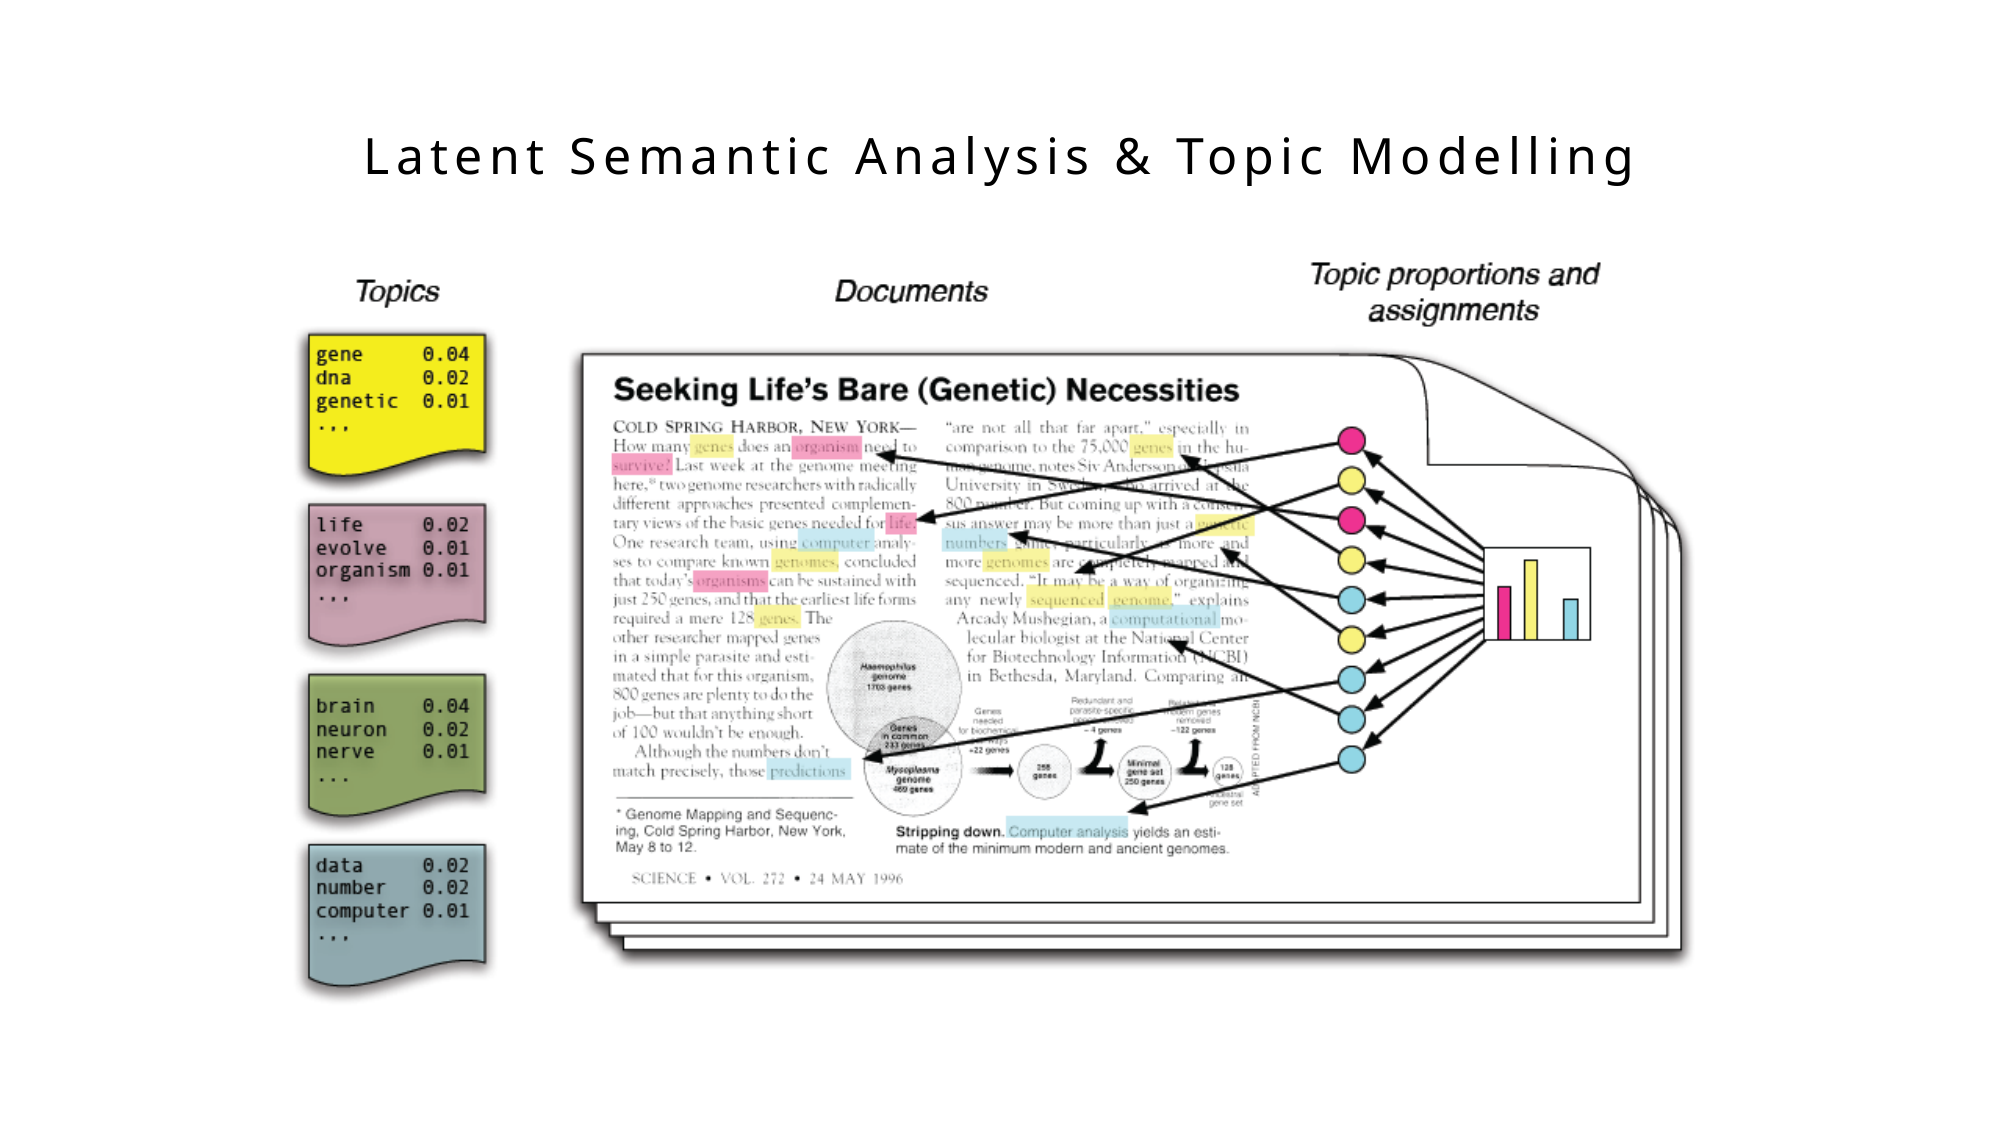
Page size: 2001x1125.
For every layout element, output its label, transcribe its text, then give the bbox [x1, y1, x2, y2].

picture [285, 257, 1715, 1010]
text_box Latent Semantic Analysis & Topic Modelling [87, 117, 1913, 270]
